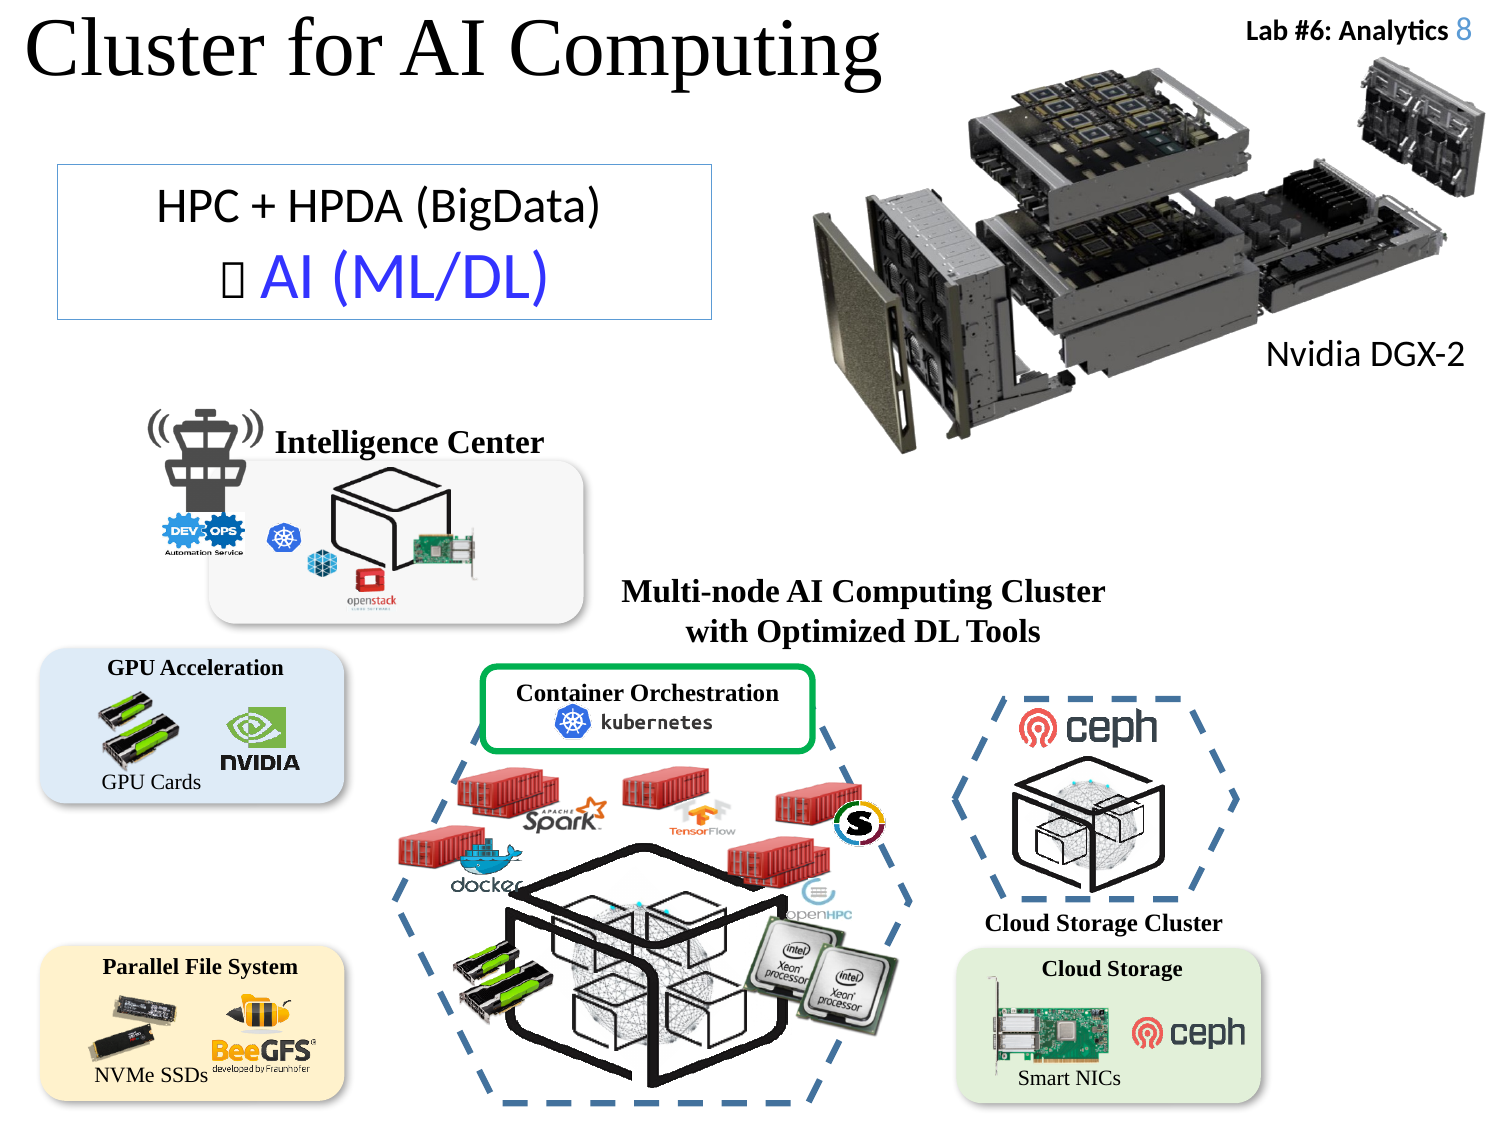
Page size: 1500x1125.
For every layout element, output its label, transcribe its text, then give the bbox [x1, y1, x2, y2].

title Cluster for AI Computing [0, 0, 910, 98]
picture [807, 52, 1495, 471]
text_box HPC + HPDA (BigData)  AI (ML/DL) [57, 164, 712, 320]
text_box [17, 405, 1291, 1104]
